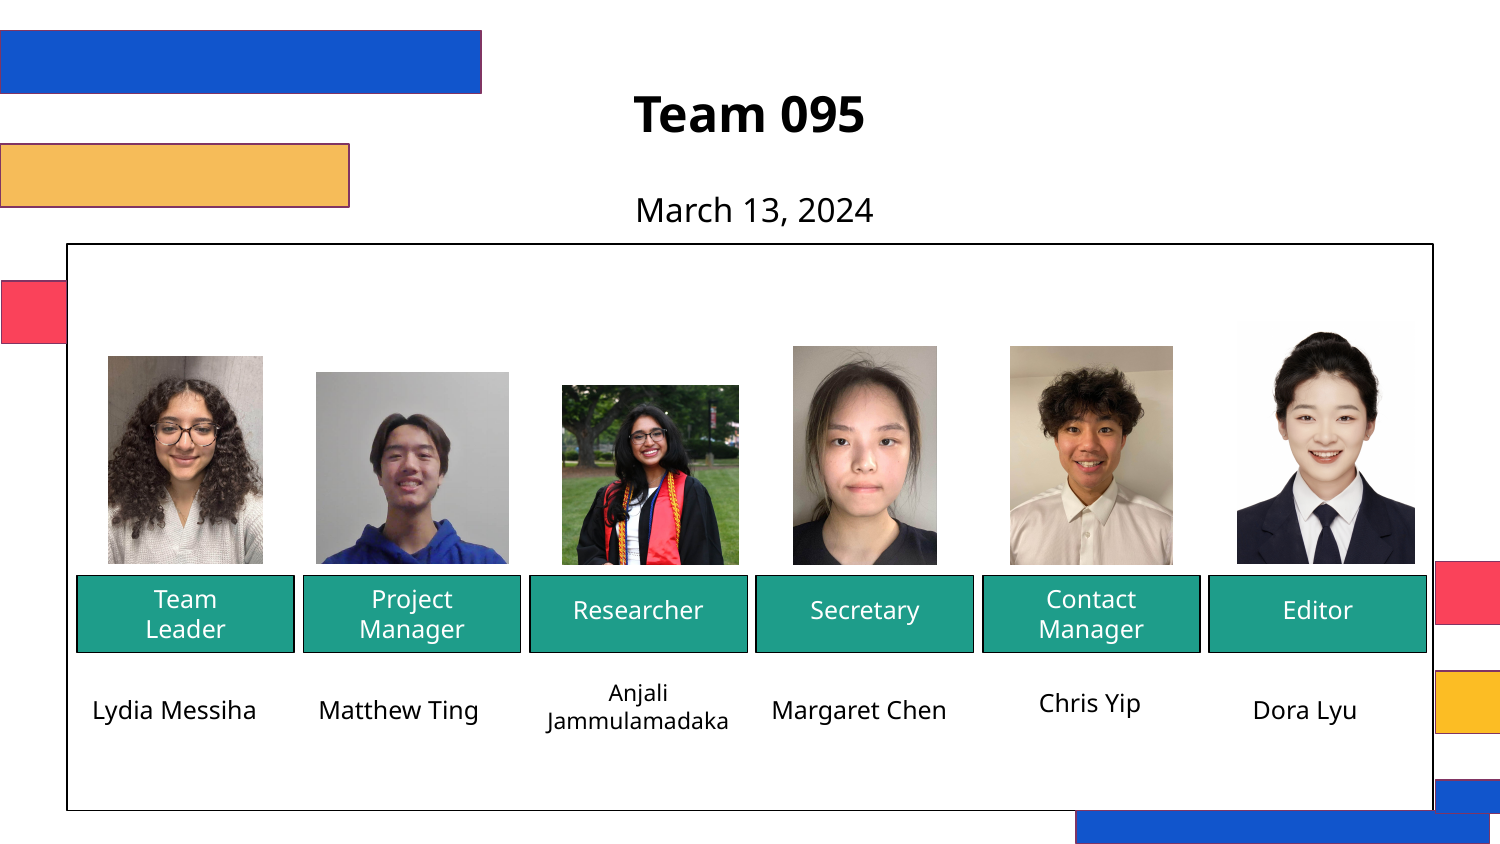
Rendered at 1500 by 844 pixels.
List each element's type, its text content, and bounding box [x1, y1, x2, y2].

text_box Secretary [776, 579, 954, 671]
text_box March 13, 2024 [352, 181, 1148, 245]
text_box Team Leader [97, 568, 274, 660]
text_box [303, 575, 323, 653]
text_box Margaret Chen [756, 679, 1039, 771]
text_box [501, 575, 521, 653]
picture [1237, 321, 1415, 565]
text_box [1435, 779, 1500, 814]
text_box [530, 575, 748, 653]
text_box Matthew Ting [303, 679, 521, 771]
picture [793, 346, 937, 565]
text_box Dora Lyu [1237, 679, 1415, 771]
text_box Chris Yip [1023, 672, 1201, 764]
text_box Lydia Messiha [77, 679, 295, 757]
text_box [756, 575, 974, 653]
text_box [67, 244, 1433, 811]
text_box [0, 144, 349, 208]
text_box [76, 575, 97, 653]
title Team 095 [74, 67, 1426, 160]
picture [107, 356, 263, 565]
text_box [1435, 670, 1500, 734]
text_box Editor [1229, 579, 1406, 671]
text_box [1076, 810, 1490, 844]
text_box Anjali Jammulamadaka [502, 663, 775, 755]
text_box [0, 30, 481, 94]
text_box Contact Manager [1003, 568, 1180, 660]
picture [316, 372, 509, 565]
picture [562, 385, 740, 565]
text_box [1180, 575, 1200, 653]
text_box [1435, 561, 1500, 625]
text_box Project Manager [323, 573, 501, 660]
text_box Researcher [550, 579, 727, 663]
picture [1010, 346, 1173, 565]
text_box [274, 575, 294, 653]
text_box [1, 280, 67, 344]
text_box [982, 575, 1003, 653]
text_box [1209, 575, 1427, 653]
